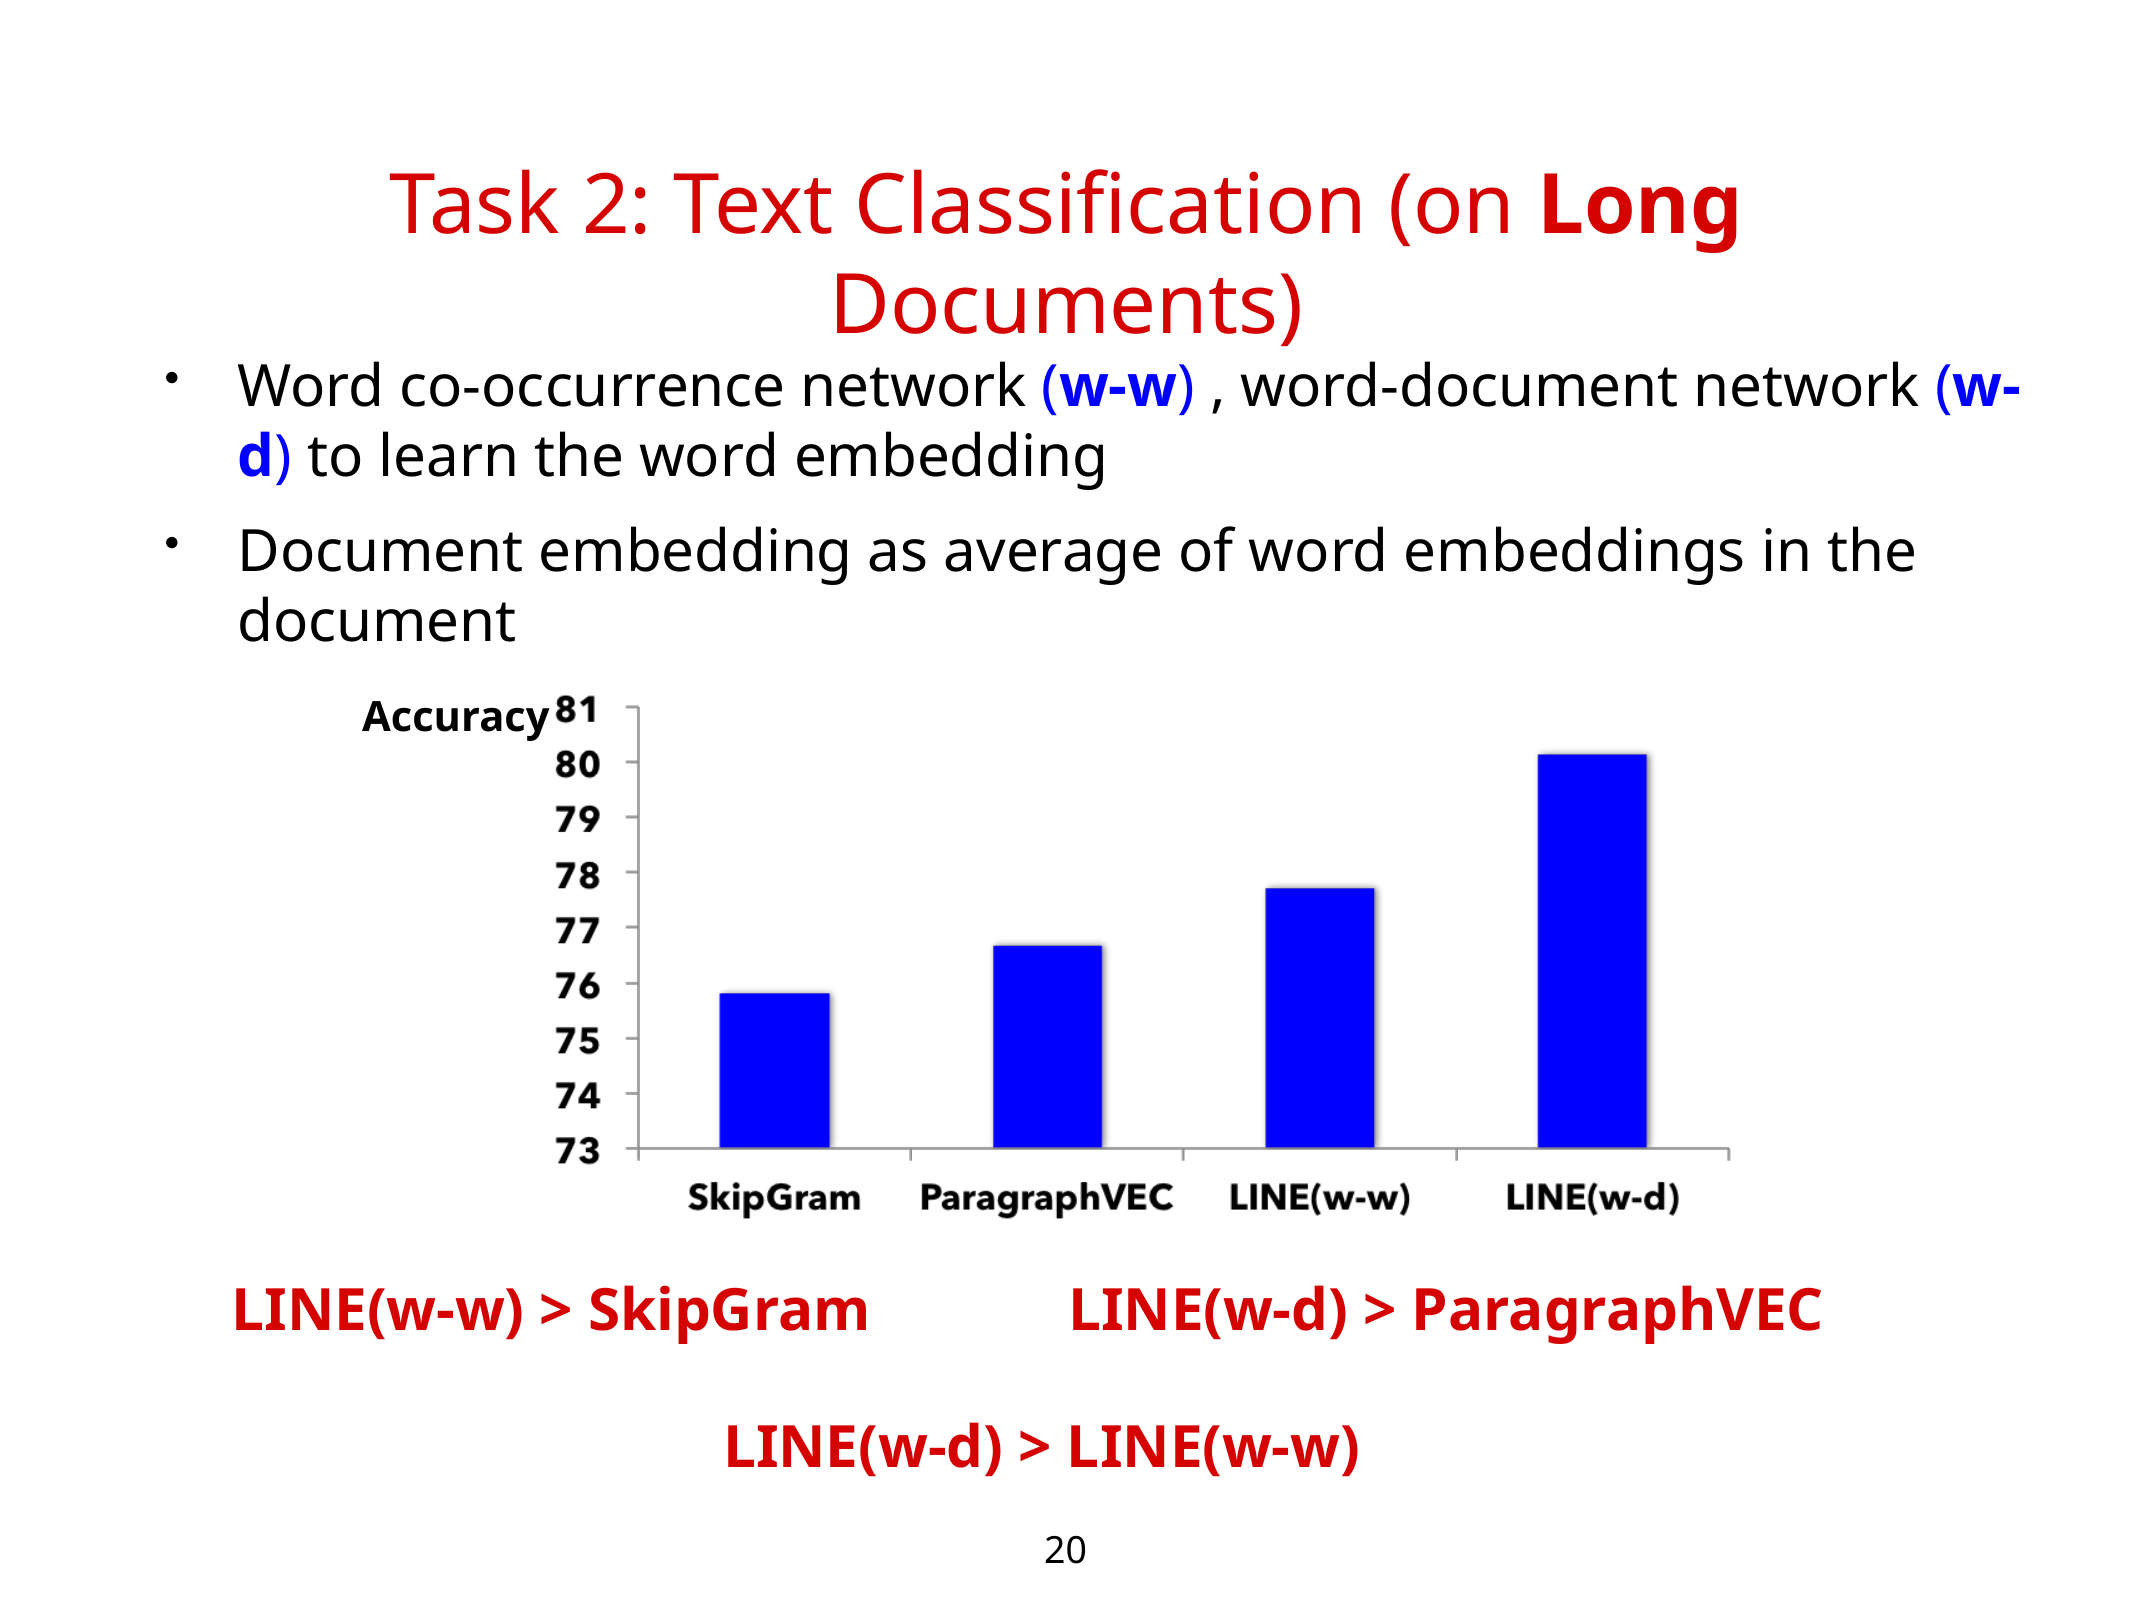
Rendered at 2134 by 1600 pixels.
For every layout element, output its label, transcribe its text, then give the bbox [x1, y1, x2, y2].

slide_number 20 [1034, 1517, 1097, 1581]
title Task 2: Text Classification (on Long Documents) [155, 72, 1978, 338]
text_box LINE(w-d) > ParagraphVEC [1050, 1263, 1842, 1352]
picture [536, 672, 1764, 1236]
text_box LINE(w-w) > SkipGram [213, 1263, 1050, 1352]
text_box LINE(w-d) > LINE(w-w) [705, 1400, 1379, 1489]
text_box Accuracy [347, 682, 531, 747]
list Word co-occurrence network (w-w) , word-document network (w-d) to learn the word embedding Document embedding as average of word embeddings in the document [155, 338, 2080, 663]
